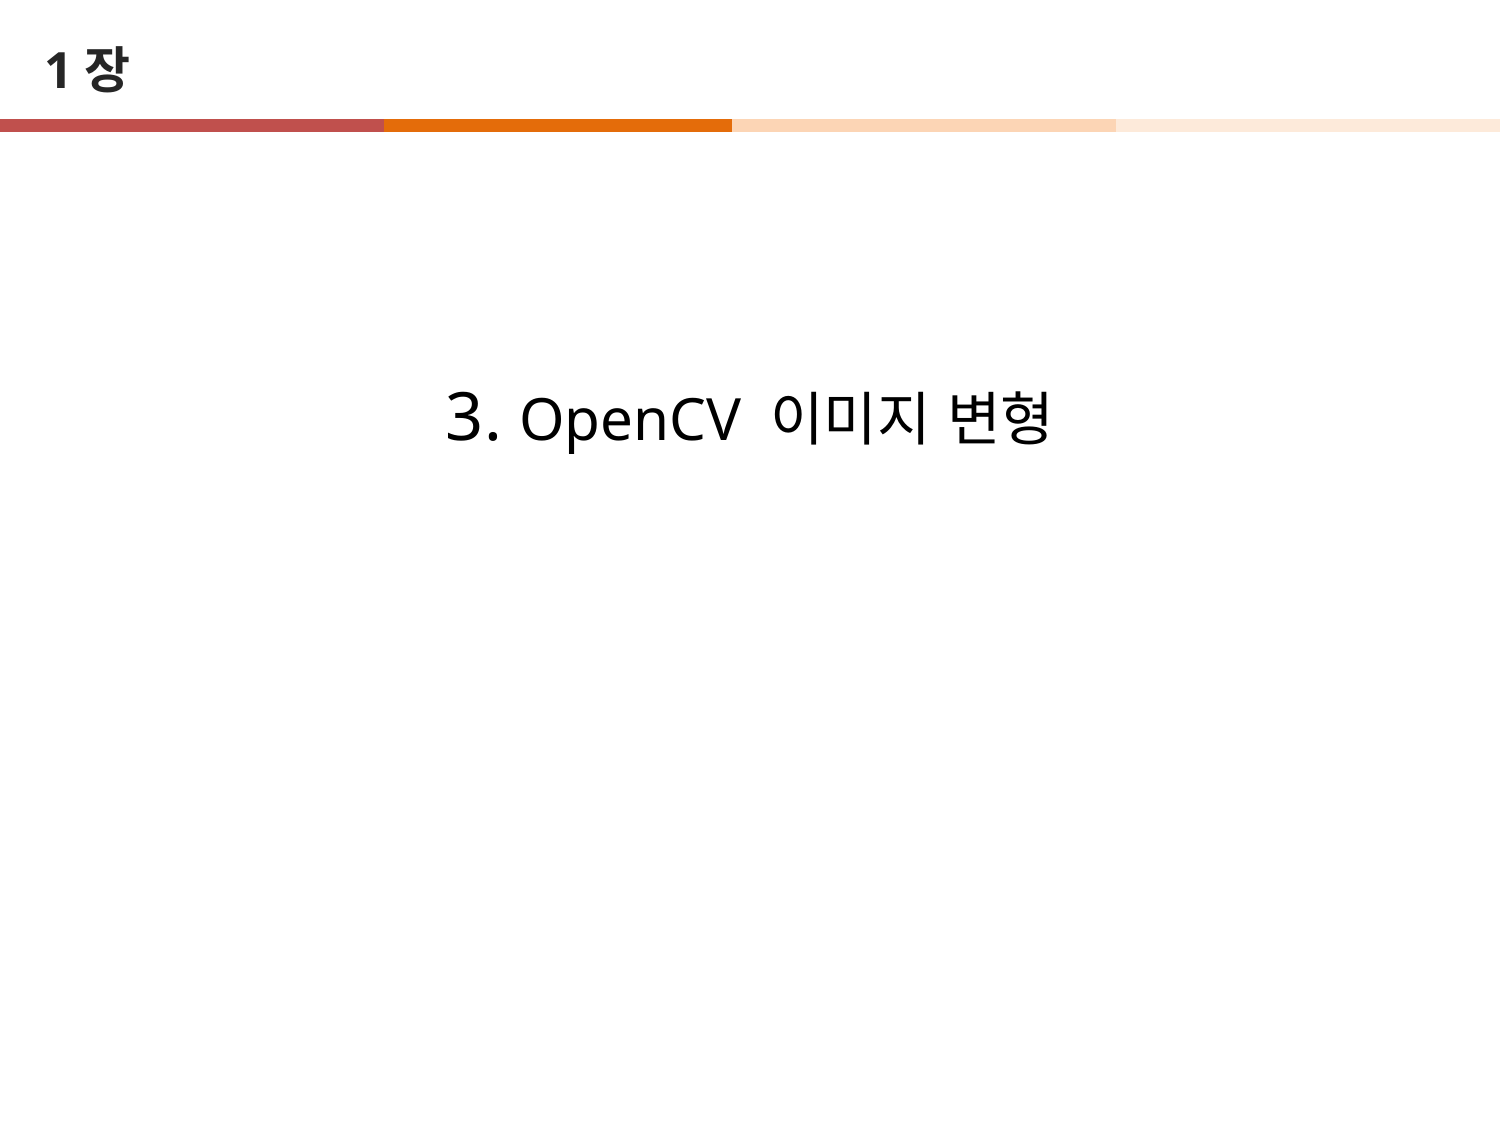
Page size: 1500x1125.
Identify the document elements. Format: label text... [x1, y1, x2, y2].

list 3. OpenCV 이미지 변형 [29, 326, 1471, 551]
title 1장 [29, 23, 1270, 114]
